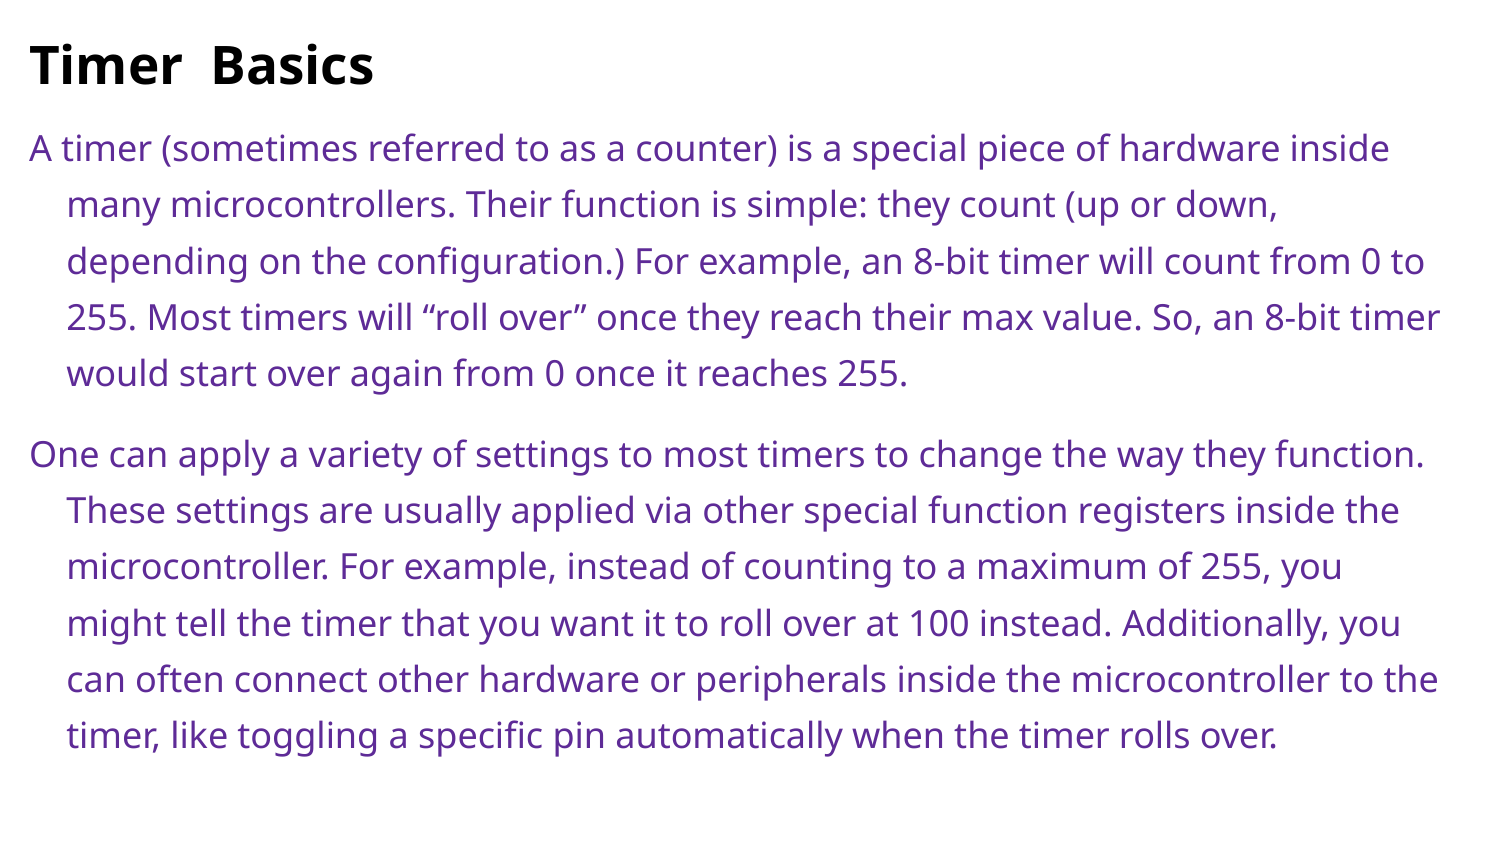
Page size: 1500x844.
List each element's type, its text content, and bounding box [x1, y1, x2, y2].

list A timer (sometimes referred to as a counter) is a special piece of hardware inside many microcontrollers. Their function is simple: they count (up or down, depending on the configuration.) For example, an 8-bit timer will count from 0 to 255. Most timers will “roll over” once they reach their max value. So, an 8-bit timer would start over again from 0 once it reaches 255. One can apply a variety of settings to most timers to change the way they function. These settings are usually applied via other special function registers inside the microcontroller. For example, instead of counting to a maximum of 255, you might tell the timer that you want it to roll over at 100 instead. Additionally, you can often connect other hardware or peripherals inside the microcontroller to the timer, like toggling a specific pin automatically when the timer rolls over. [29, 100, 1449, 811]
title Timer Basics [29, 12, 1427, 100]
